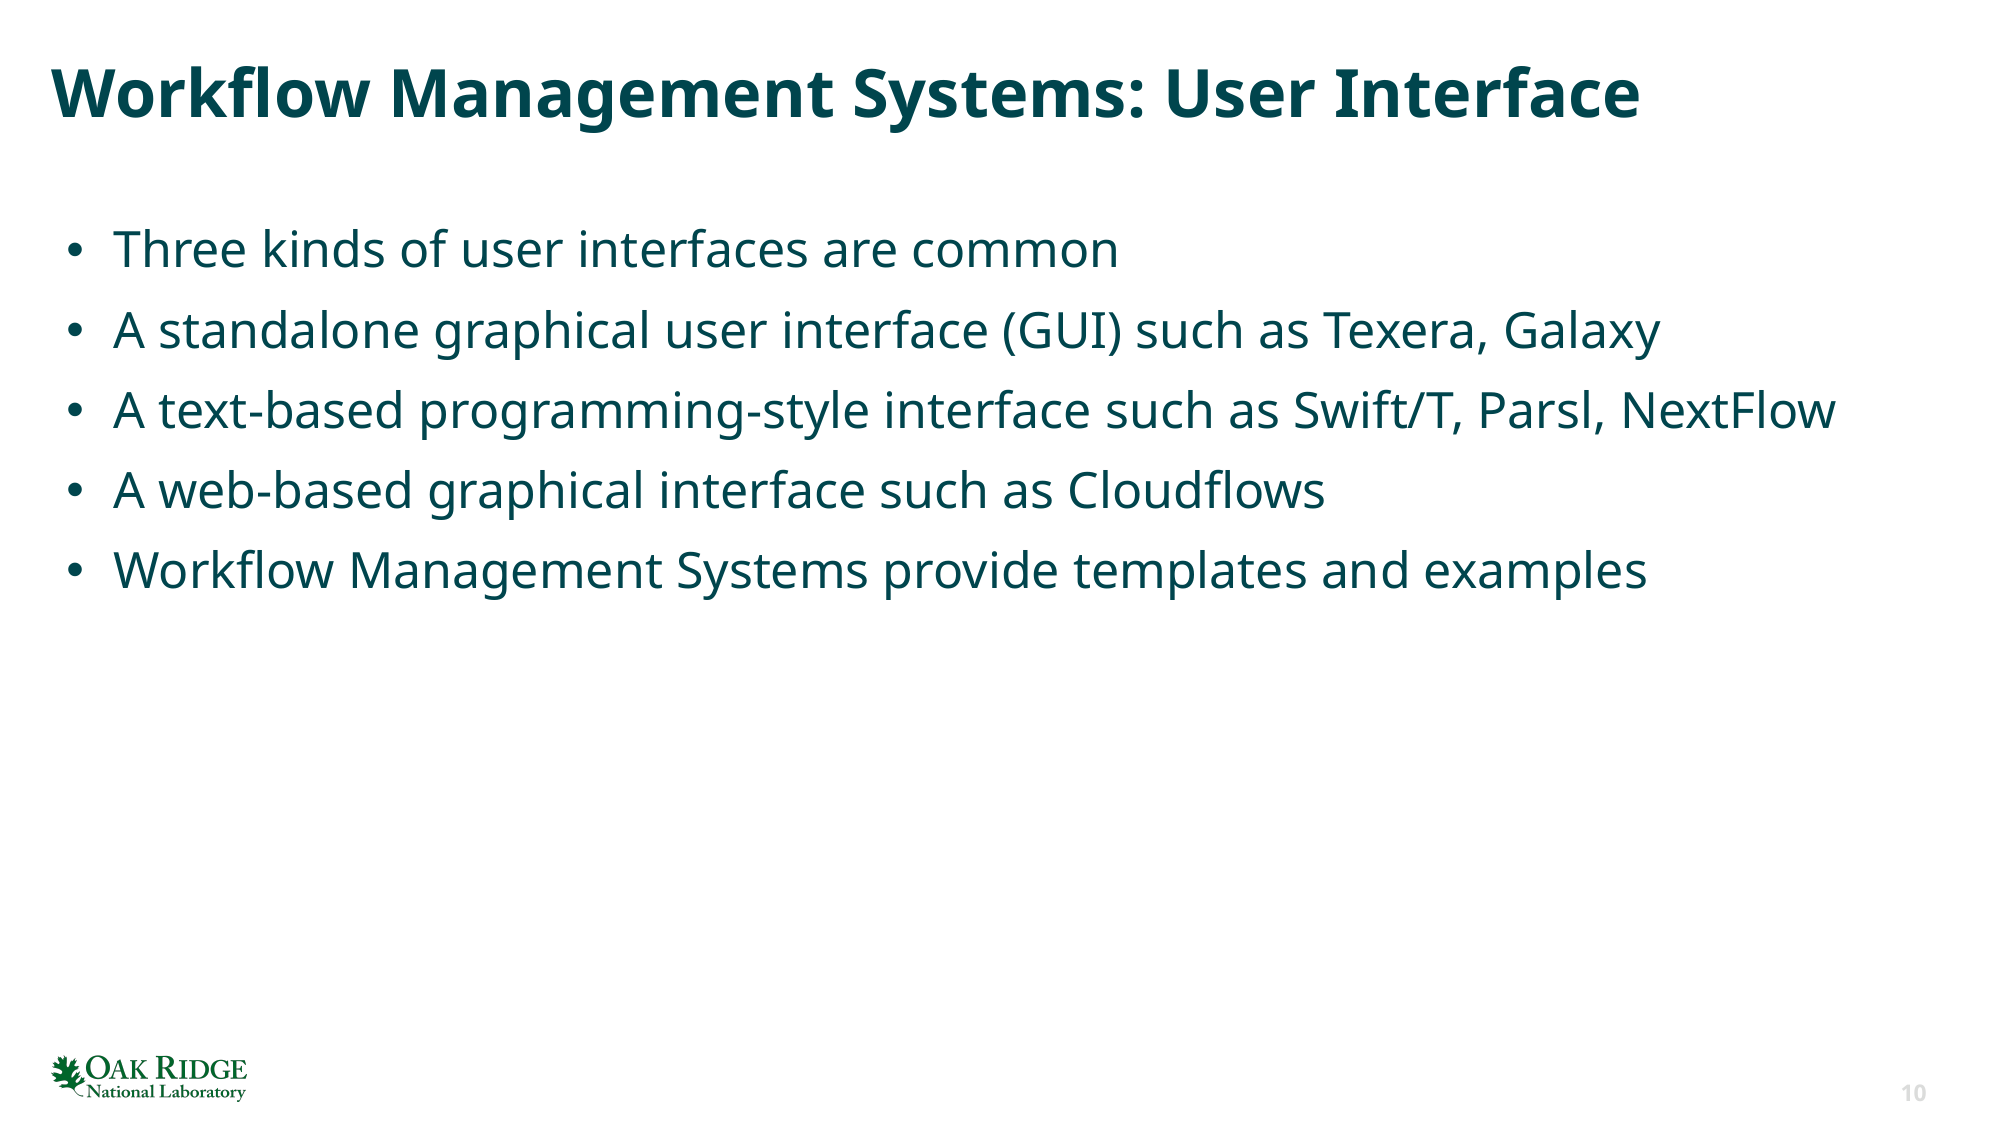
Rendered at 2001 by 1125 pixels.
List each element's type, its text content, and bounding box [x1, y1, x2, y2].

picture [51, 1055, 247, 1102]
title Workflow Management Systems: User Interface [51, 59, 1937, 206]
text_box Three kinds of user interfaces are common A standalone graphical user interface (GUI) such as Texera, Galaxy A text-based programming-style interface such as Swift/T, Parsl, NextFlow A web-based graphical interface such as Cloudflows Workflow Management Systems provide templates and examples [51, 217, 1937, 1009]
